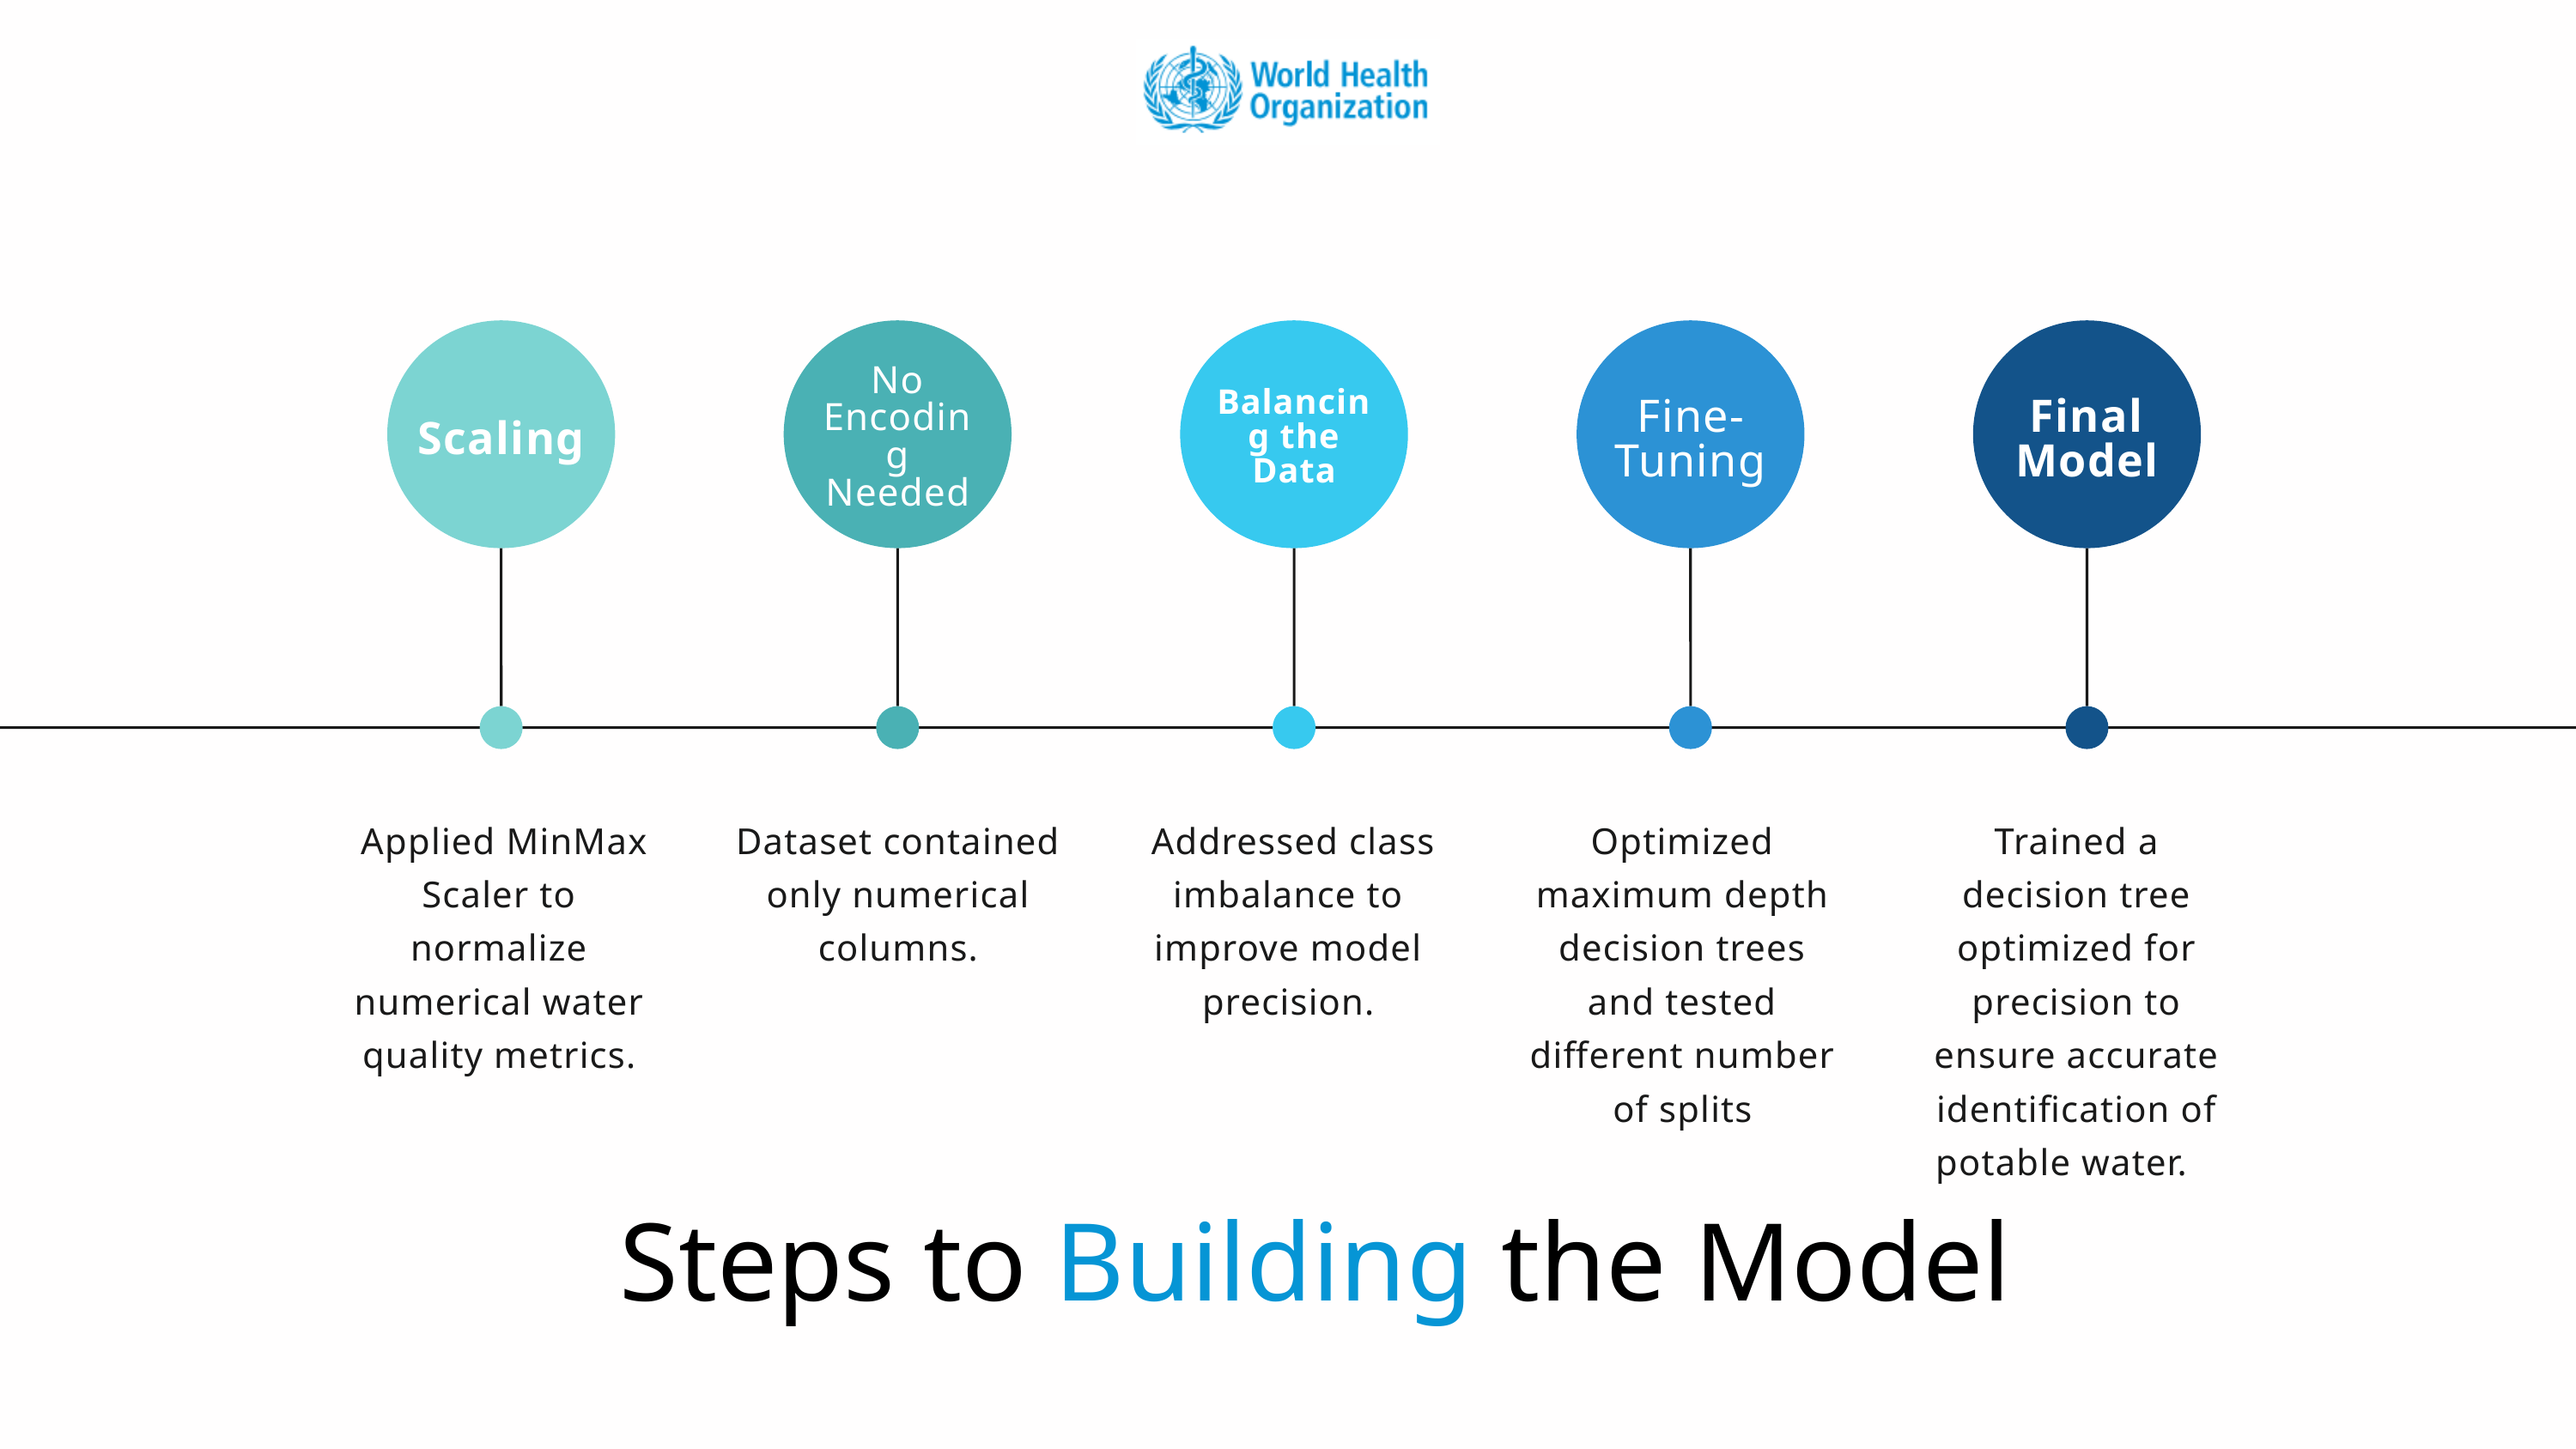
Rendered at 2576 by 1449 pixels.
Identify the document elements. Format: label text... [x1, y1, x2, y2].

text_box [1180, 319, 1408, 549]
text_box Optimized maximum depth decision trees and tested different number of splits [1524, 807, 1840, 1130]
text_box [783, 319, 1012, 549]
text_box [2065, 706, 2109, 749]
text_box Steps to Building the Model [152, 1199, 2479, 1323]
text_box Dataset contained only numerical columns. [720, 807, 1077, 969]
text_box Applied MinMax Scaler to normalize numerical water quality metrics. [341, 807, 657, 1076]
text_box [386, 319, 616, 549]
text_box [1576, 319, 1805, 549]
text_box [876, 706, 920, 749]
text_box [1972, 319, 2202, 549]
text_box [479, 706, 523, 749]
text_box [1272, 706, 1316, 749]
text_box [1135, 39, 1441, 145]
text_box Trained a decision tree optimized for precision to ensure accurate identification of potable water. [1919, 807, 2235, 1184]
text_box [1668, 706, 1713, 749]
text_box Addressed class imbalance to improve model precision. [1130, 807, 1446, 1022]
